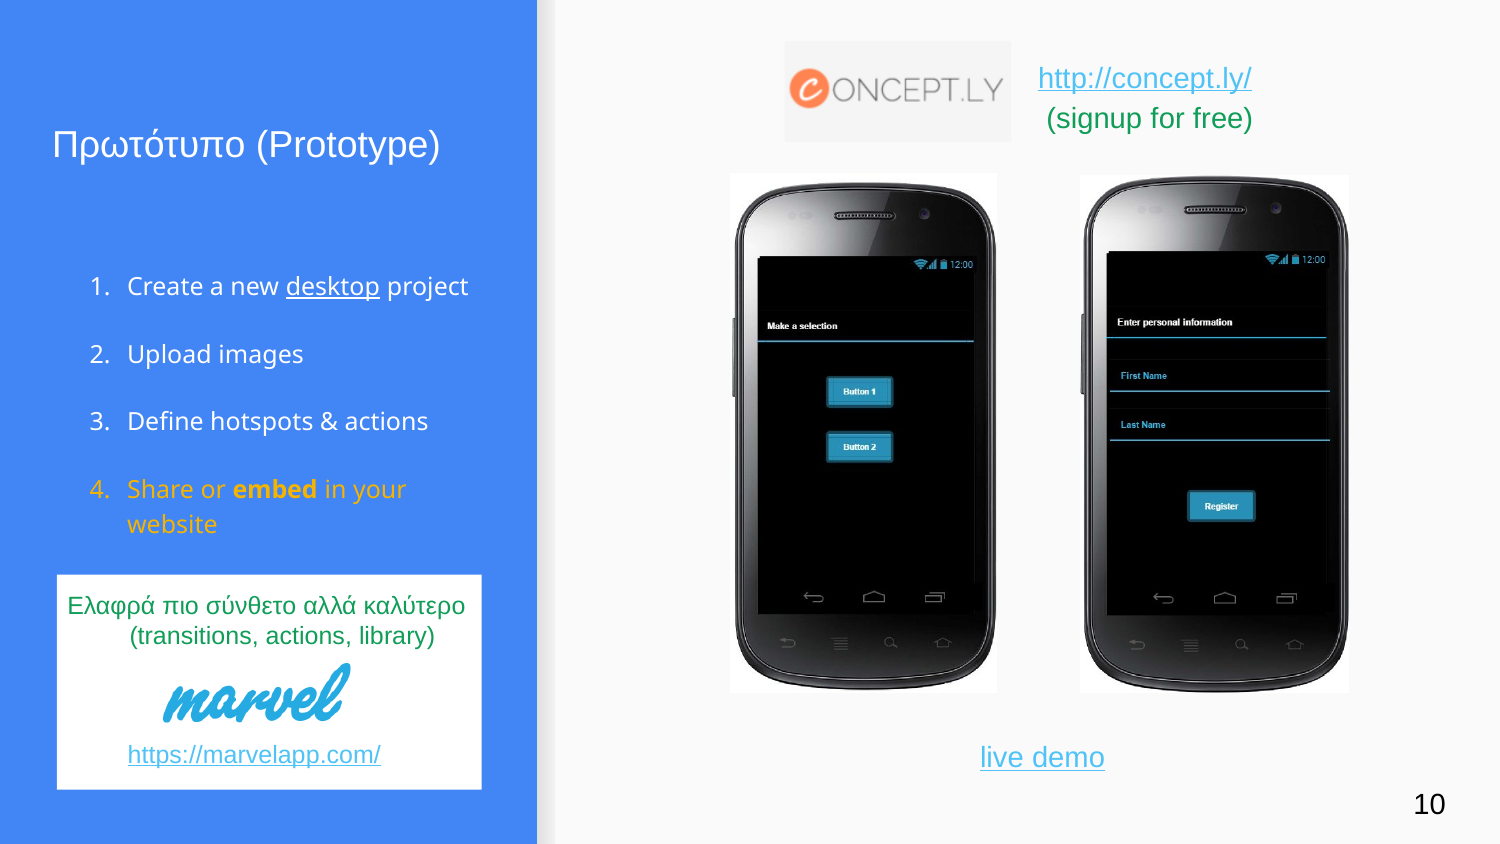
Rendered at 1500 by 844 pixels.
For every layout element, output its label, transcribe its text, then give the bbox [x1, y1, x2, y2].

picture [1080, 175, 1350, 693]
text_box https://marvelapp.com/ [112, 723, 401, 783]
text_box live demo [965, 723, 1124, 803]
picture [784, 41, 1012, 143]
picture [730, 173, 997, 693]
list Create a new desktop project Upload images Define hotspots & actions Share or embed in your website [37, 240, 498, 506]
title Πρωτότυπο (Prototype) [37, 58, 498, 180]
text_box [56, 675, 482, 790]
picture [142, 651, 370, 737]
text_box Ελαφρά πιο σύνθετο αλλά καλύτερο (transitions, actions, library) [52, 574, 513, 675]
text_box http://concept.ly/ (signup for free) [1023, 38, 1287, 145]
slide_number 10 [1398, 770, 1489, 835]
